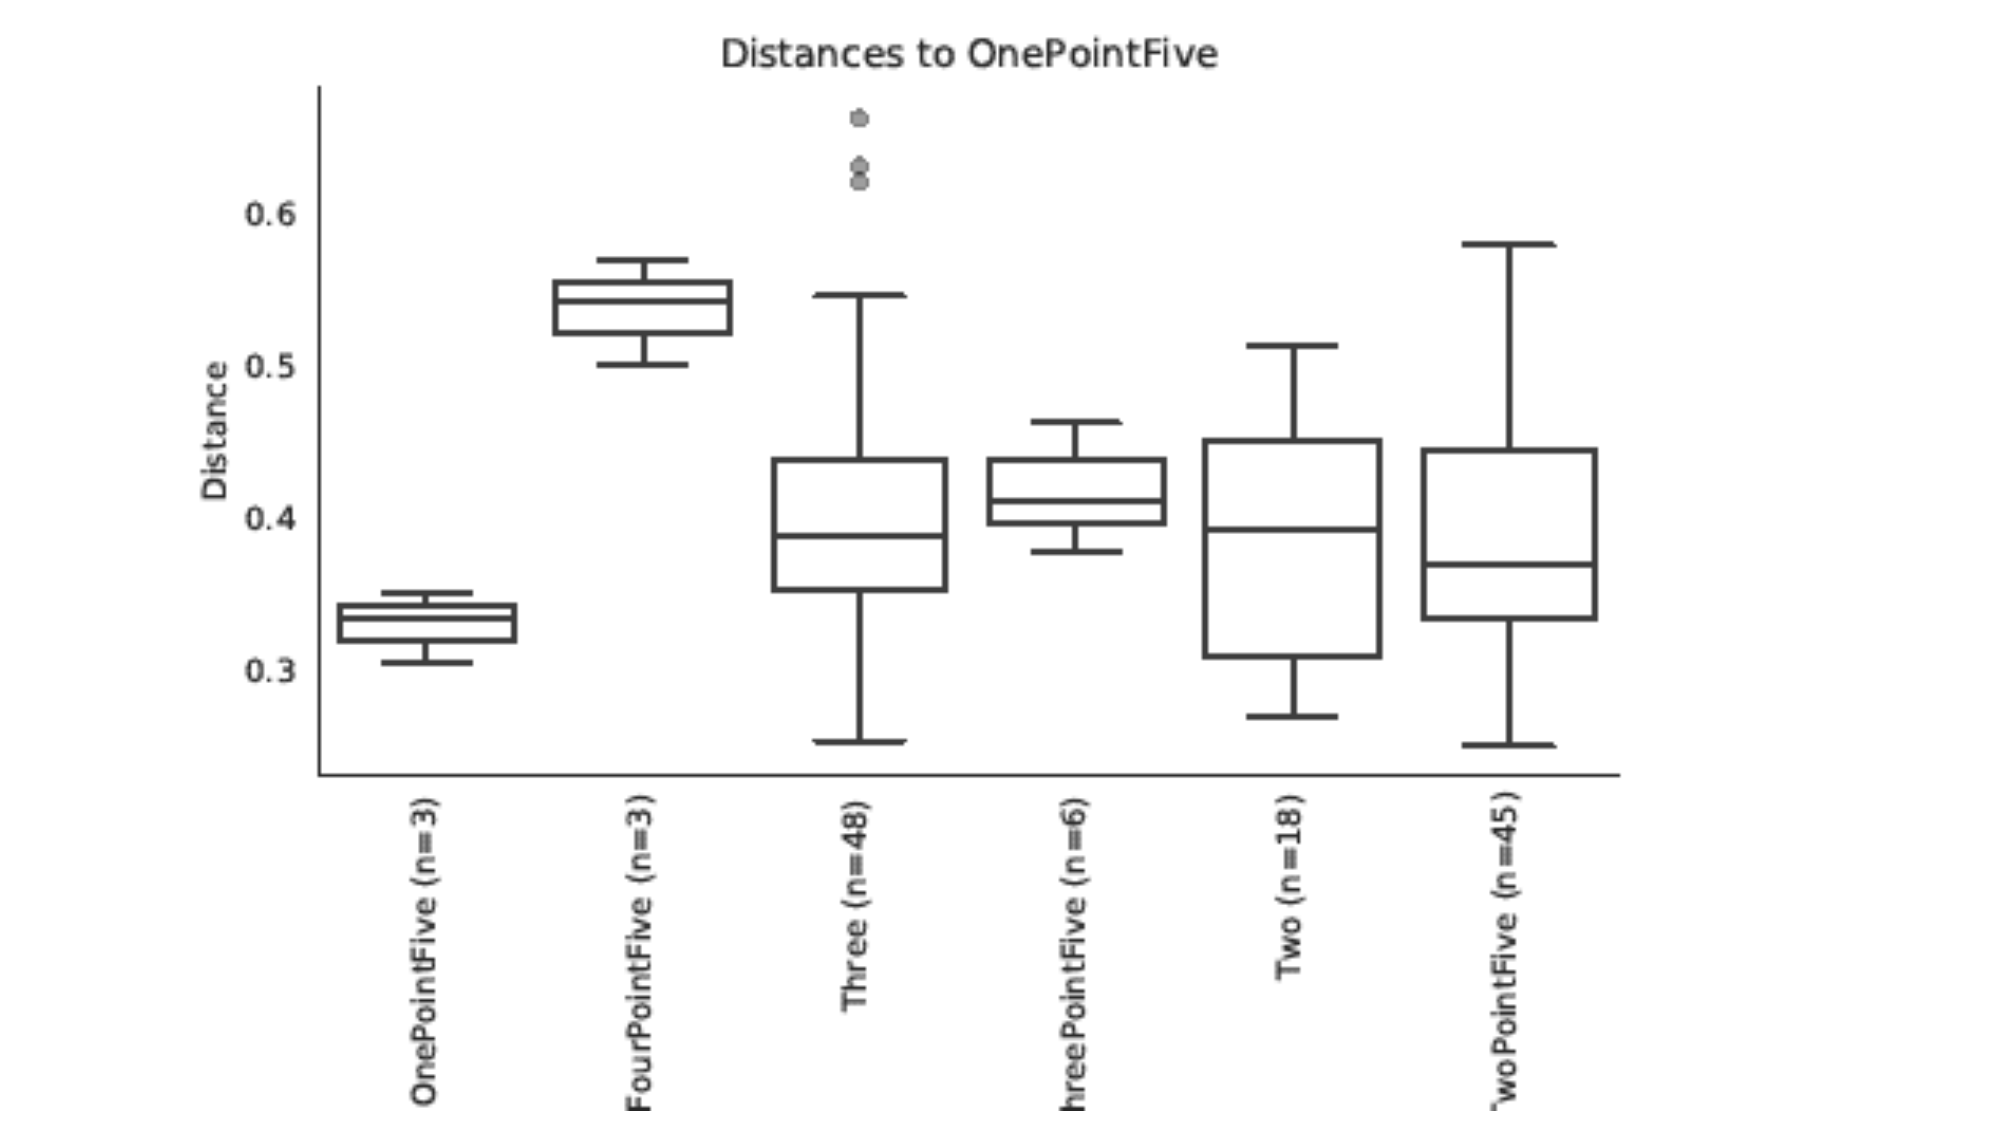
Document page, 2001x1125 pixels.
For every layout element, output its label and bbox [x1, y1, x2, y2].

text_box [192, 14, 1653, 1111]
